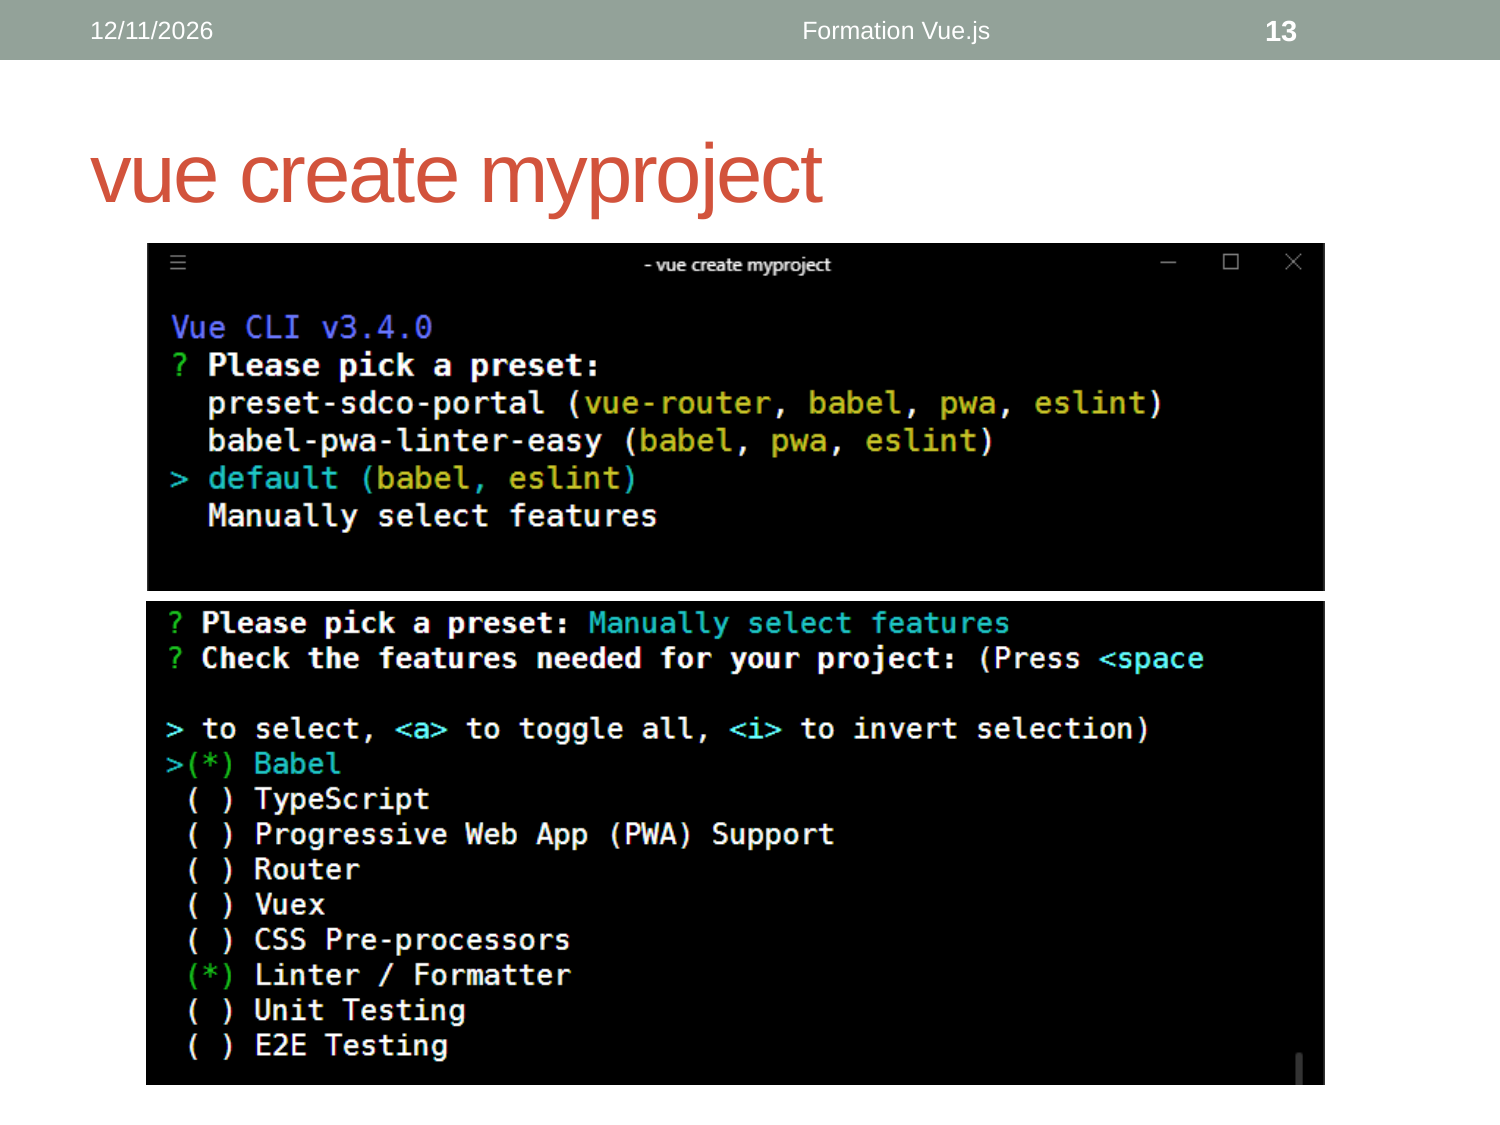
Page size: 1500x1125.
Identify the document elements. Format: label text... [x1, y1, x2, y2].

picture [146, 600, 1325, 1085]
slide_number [75, 3, 550, 57]
title vue create myproject [75, 87, 1425, 250]
slide_number 13 [1250, 3, 1425, 57]
footer Formation Vue.js [562, 3, 1238, 57]
picture [147, 243, 1325, 591]
